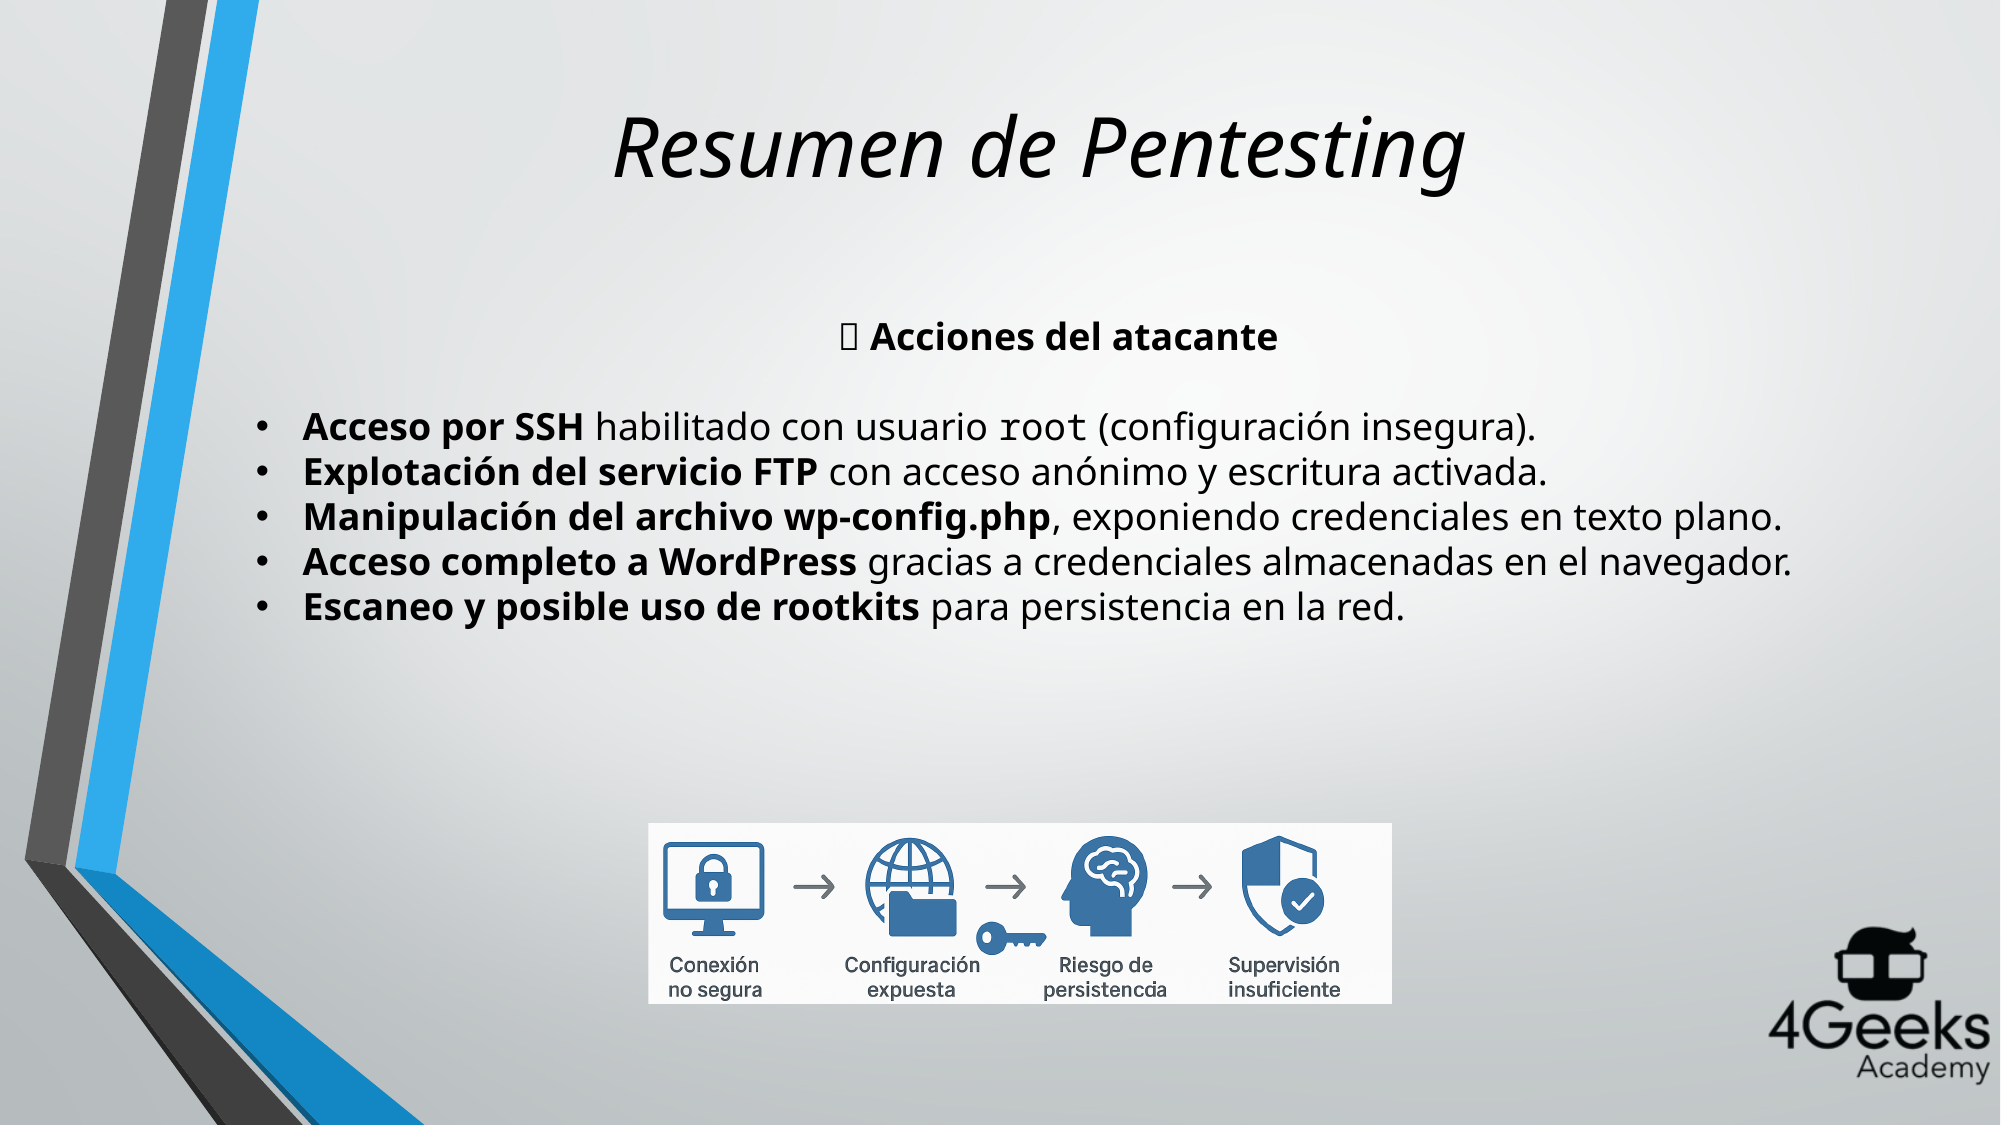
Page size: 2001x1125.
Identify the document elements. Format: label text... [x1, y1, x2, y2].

text_box 🚨 Acciones del atacante Acceso por SSH habilitado con usuario root (configuración insegura). Explotación del servicio FTP con acceso anónimo y escritura activada. Manipulación del archivo wp-config.php, exponiendo credenciales en texto plano. Acceso completo a WordPress gracias a credenciales almacenadas en el navegador. Escaneo y posible uso de rootkits para persistencia en la red. [240, 305, 1877, 681]
title Resumen de Pentesting [218, 0, 1862, 288]
picture [1756, 880, 2000, 1125]
picture [648, 823, 1394, 1004]
